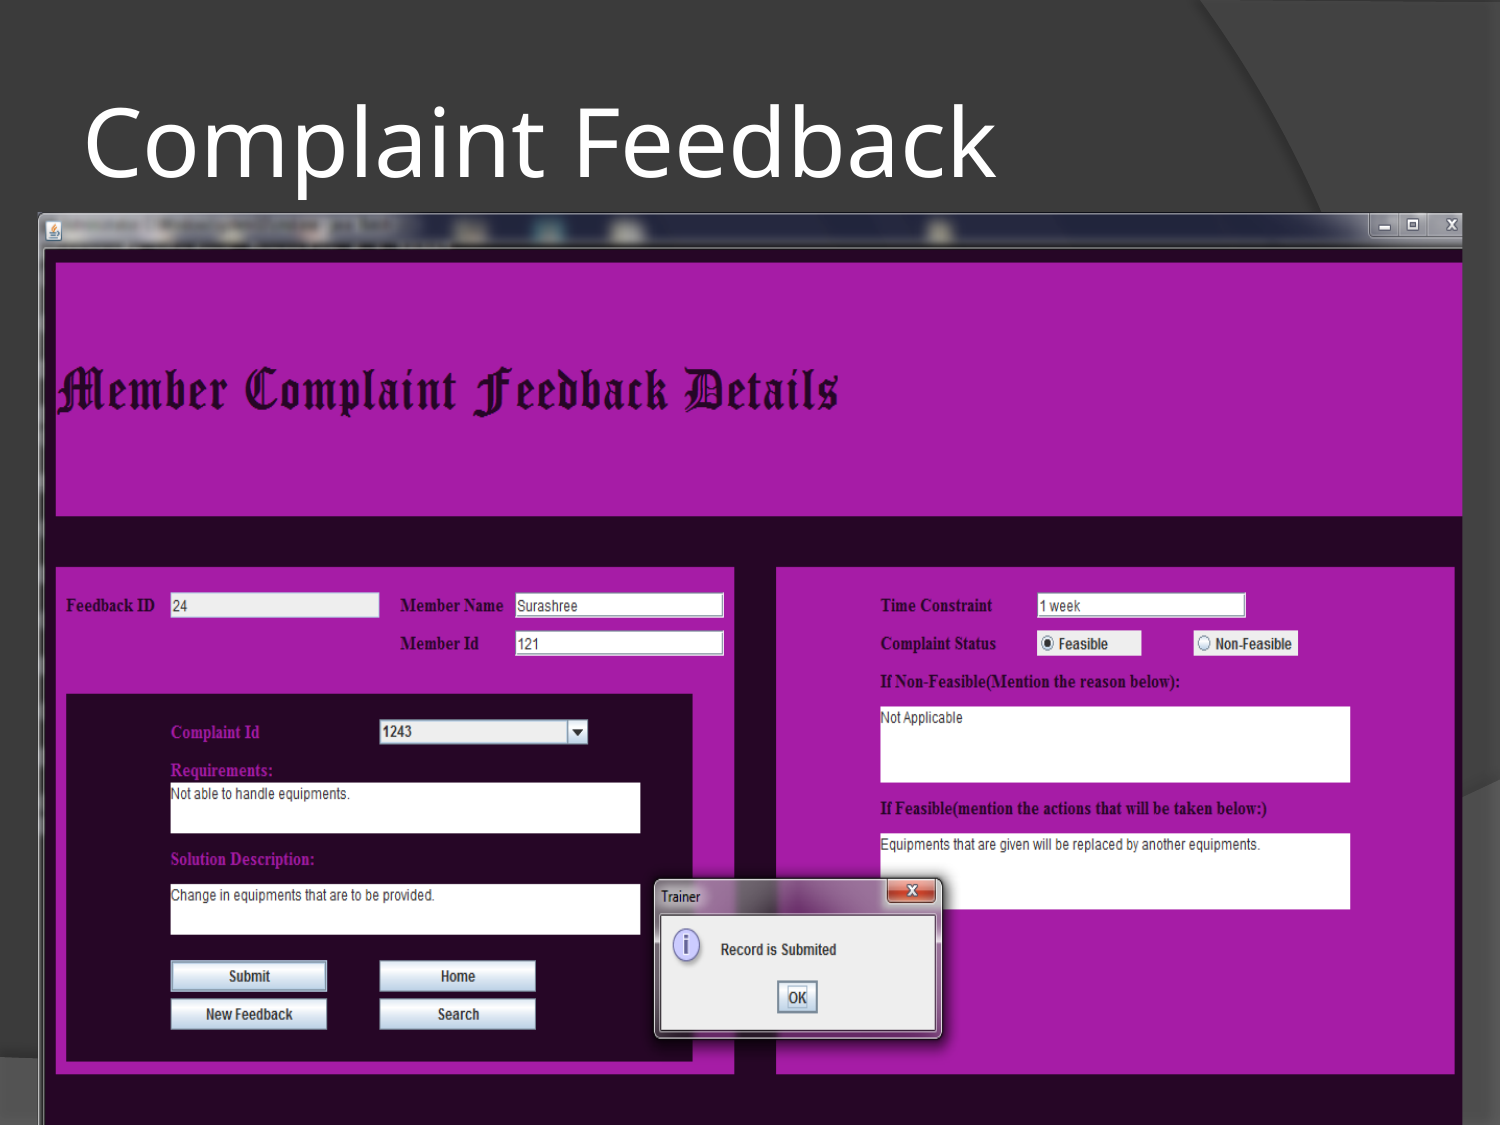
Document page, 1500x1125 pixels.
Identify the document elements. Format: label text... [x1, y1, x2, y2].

picture [37, 212, 1463, 1125]
title Complaint Feedback [75, 45, 1301, 202]
